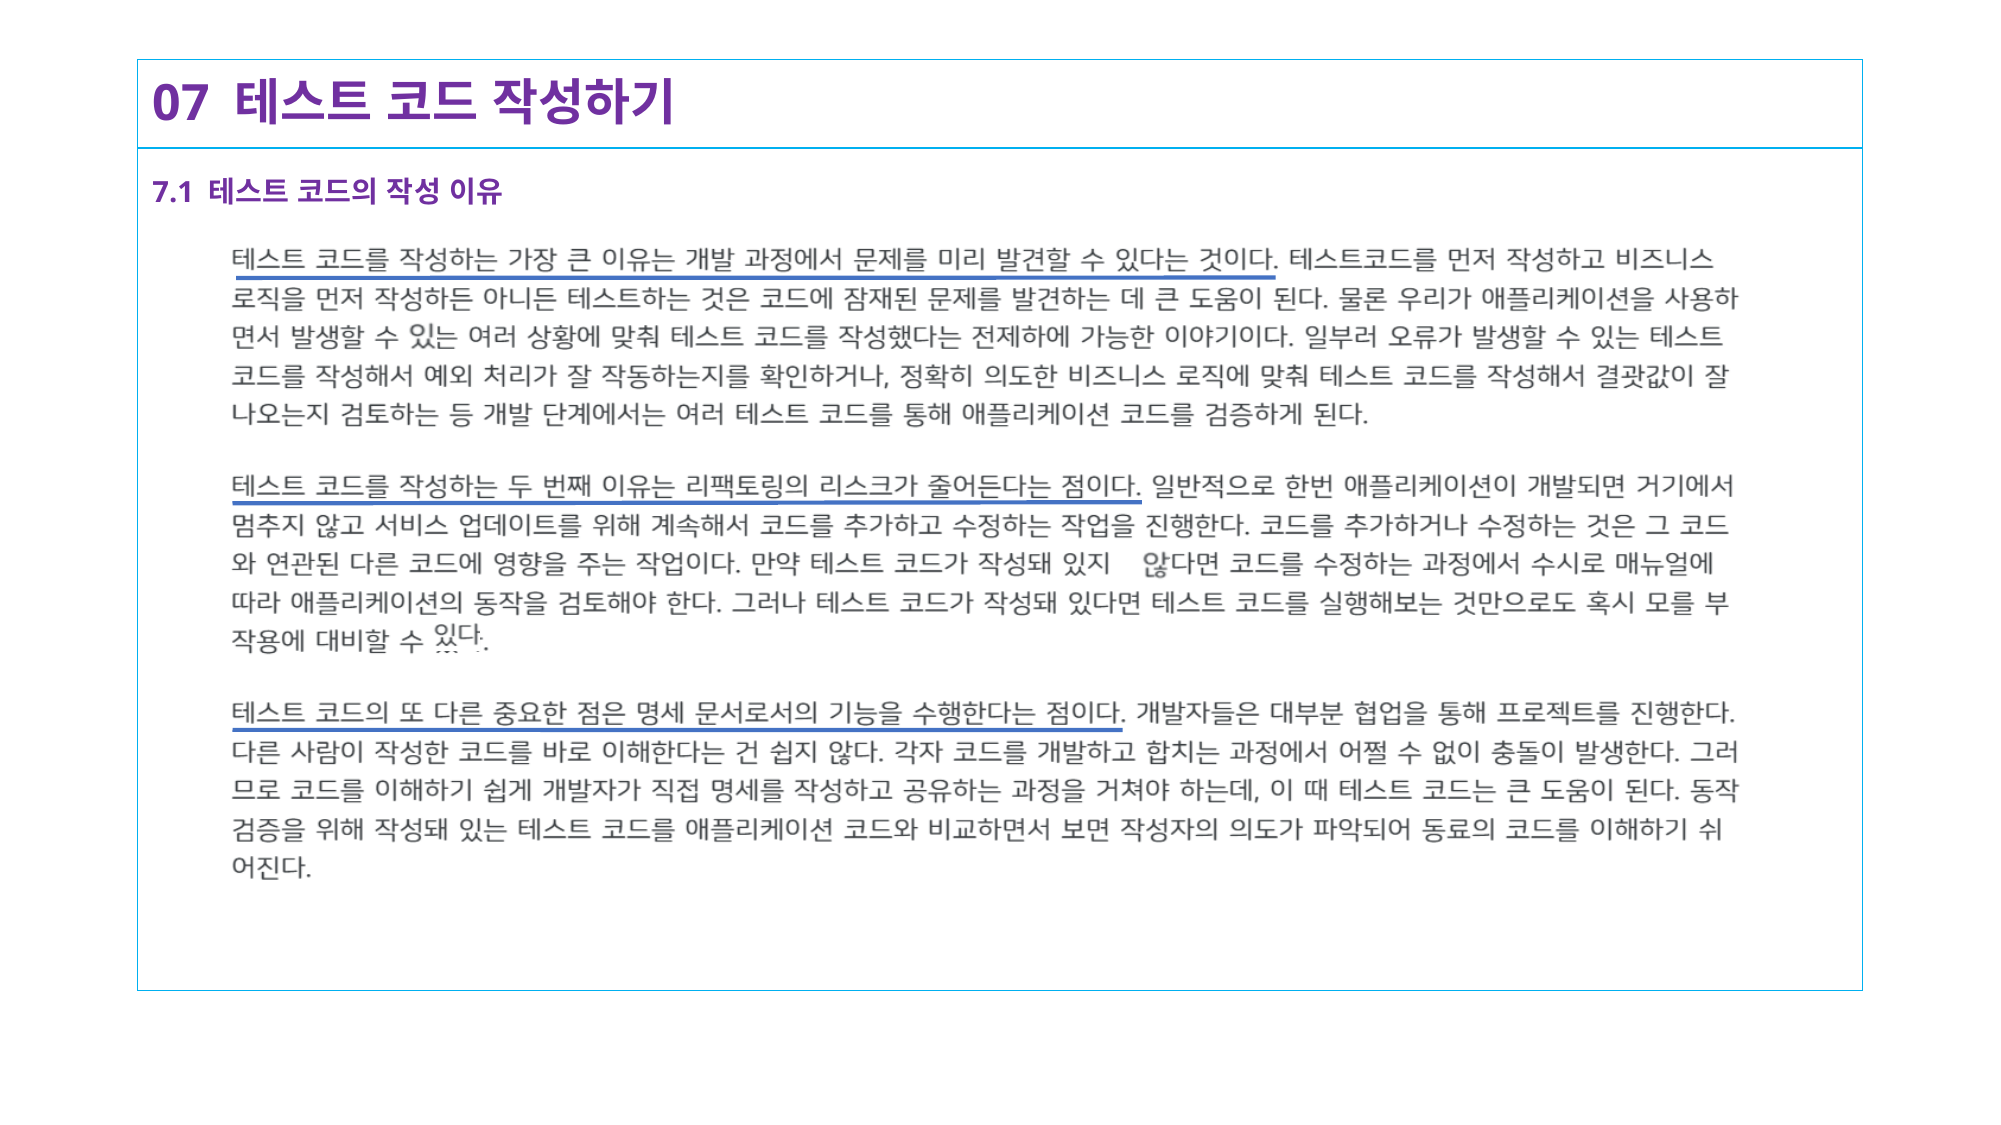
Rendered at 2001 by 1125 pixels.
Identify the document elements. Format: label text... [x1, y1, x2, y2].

title 07 테스트 코드 작성하기 [137, 59, 1863, 148]
list 7.1 테스트 코드의 작성 이유 [137, 148, 1863, 991]
picture [211, 231, 1761, 909]
